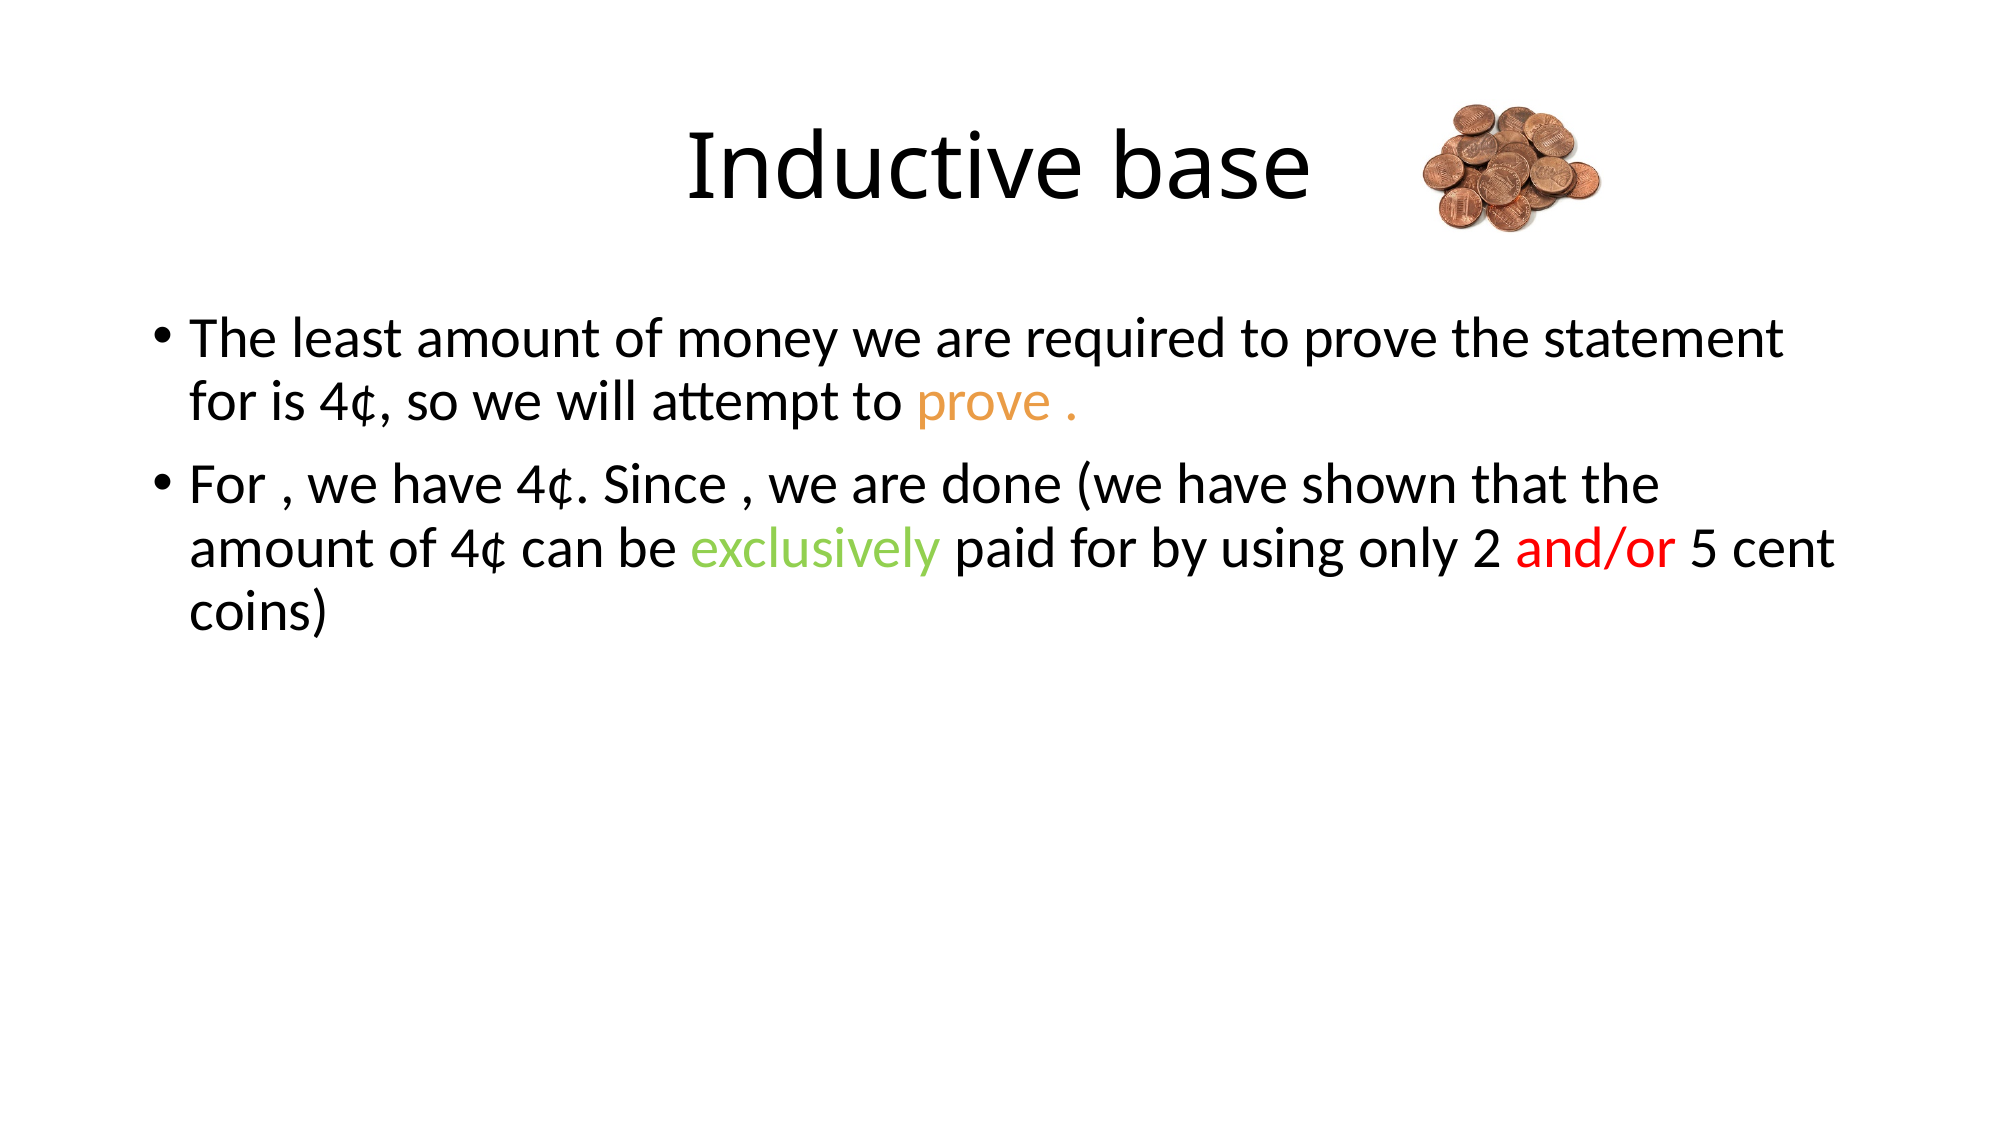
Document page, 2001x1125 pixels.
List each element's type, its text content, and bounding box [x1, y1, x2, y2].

picture [1420, 99, 1604, 238]
title Inductive base [137, 59, 1863, 278]
